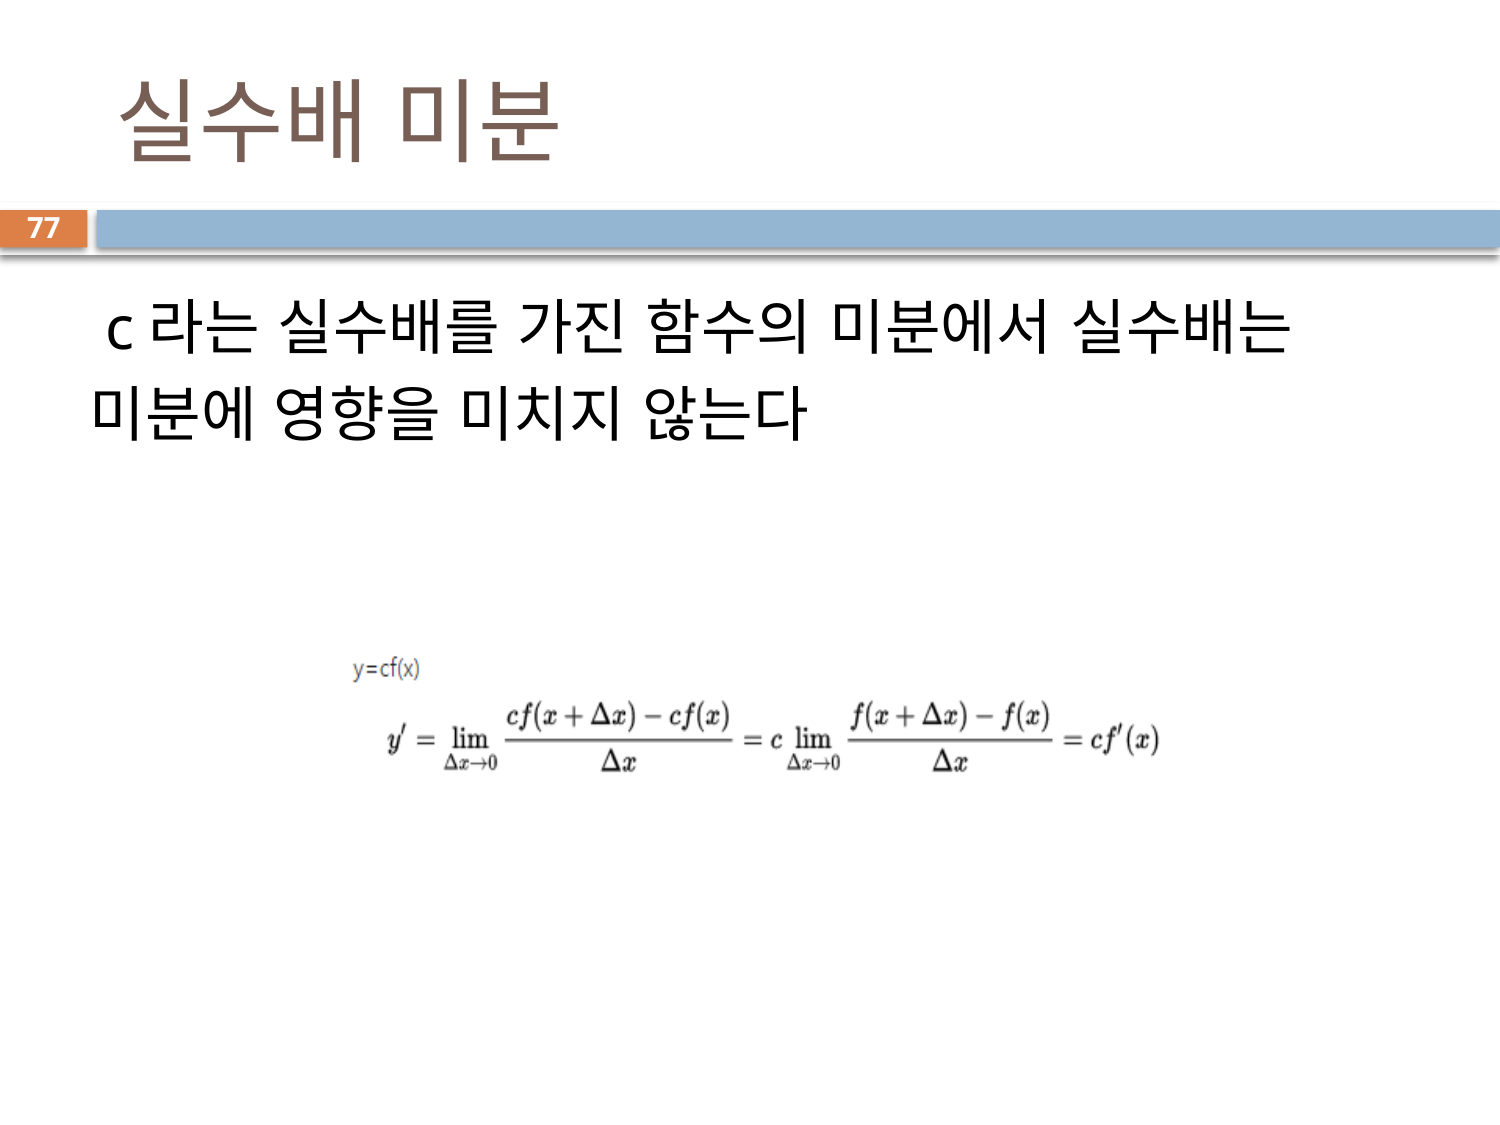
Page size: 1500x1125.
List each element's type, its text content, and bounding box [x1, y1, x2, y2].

slide_number 77 [0, 208, 88, 249]
picture [333, 633, 1178, 797]
list c라는 실수배를 가진 함수의 미분에서 실수배는 미분에 영향을 미치지 않는다 [75, 267, 1425, 504]
title 실수배 미분 [100, 37, 1438, 200]
